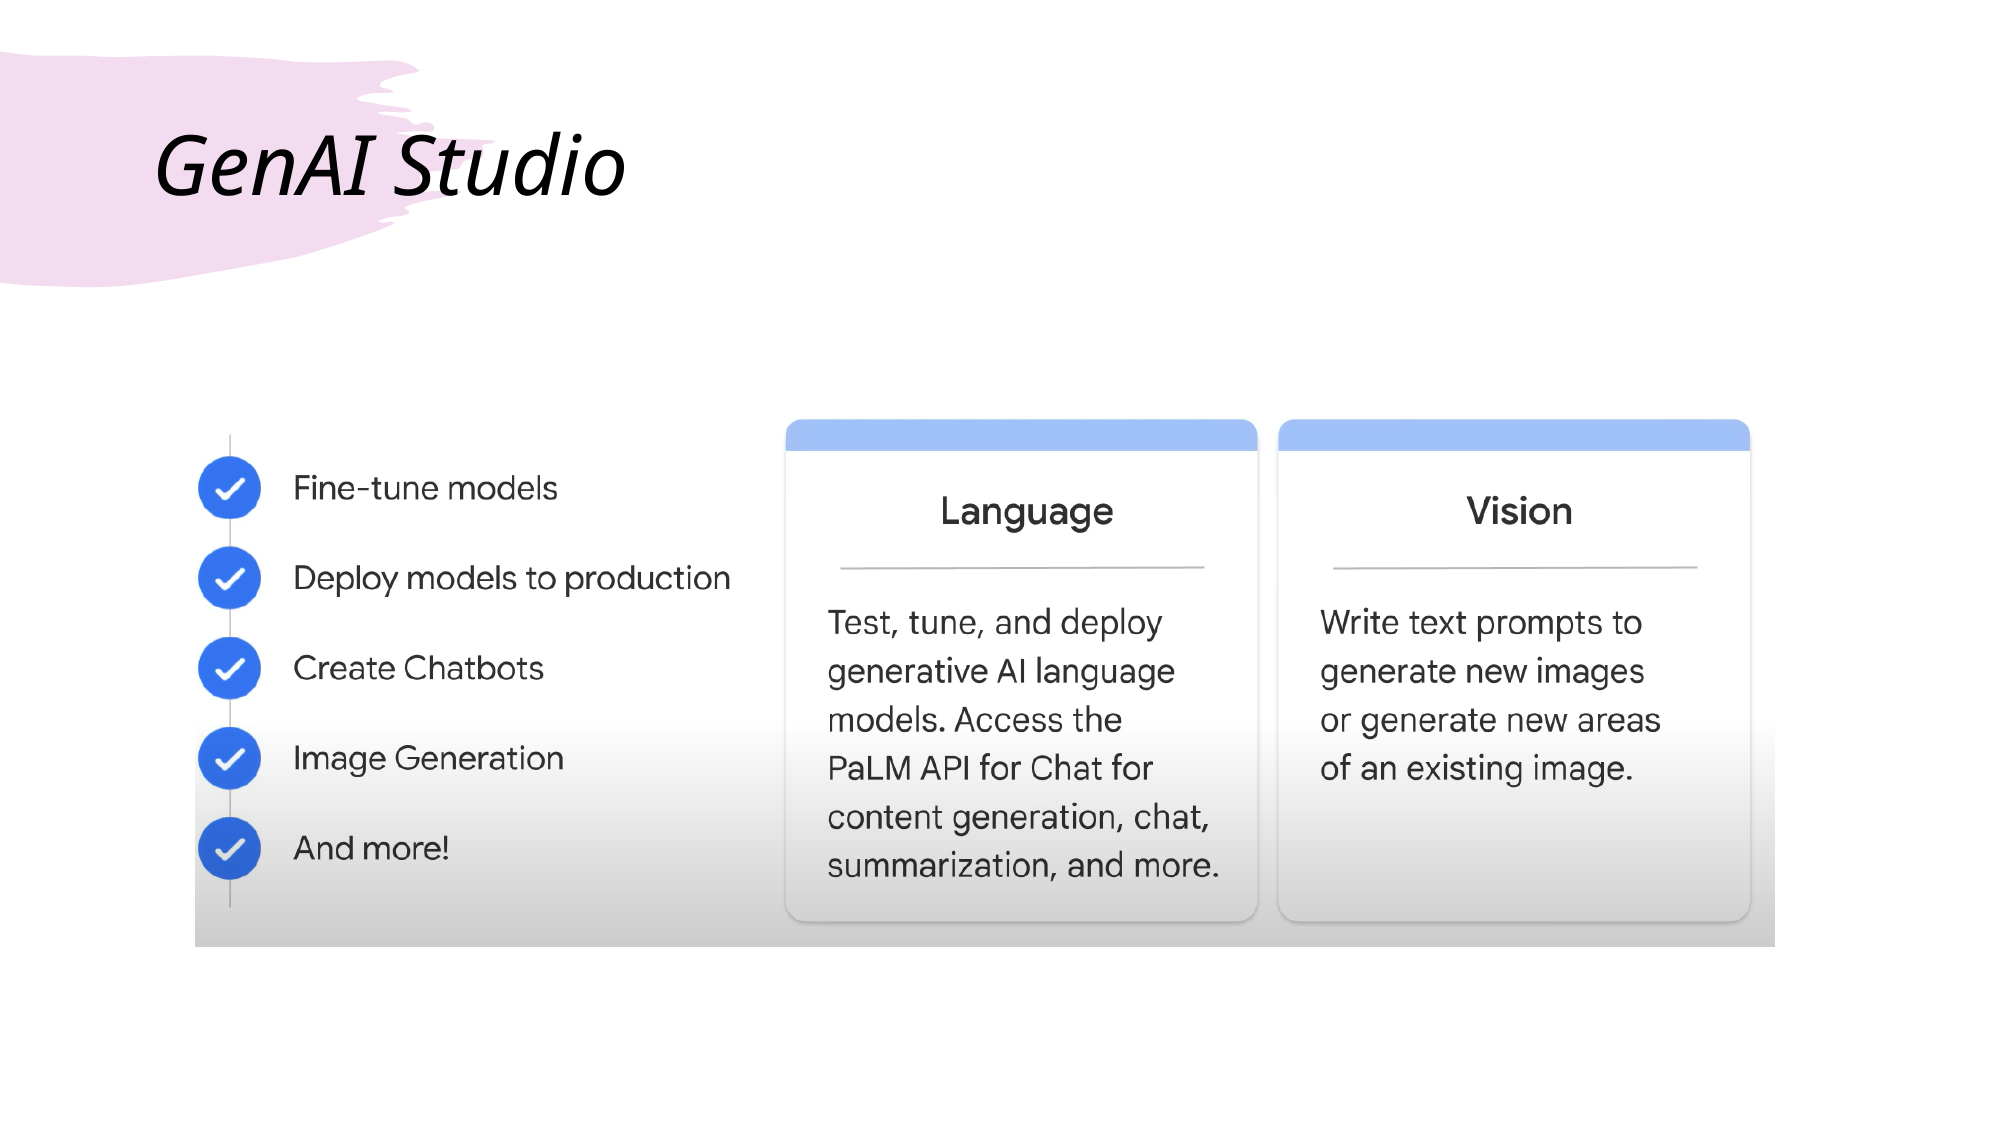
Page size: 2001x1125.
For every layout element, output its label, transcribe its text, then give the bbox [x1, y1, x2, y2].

picture [194, 365, 1775, 947]
title GenAI Studio [137, 59, 1863, 278]
